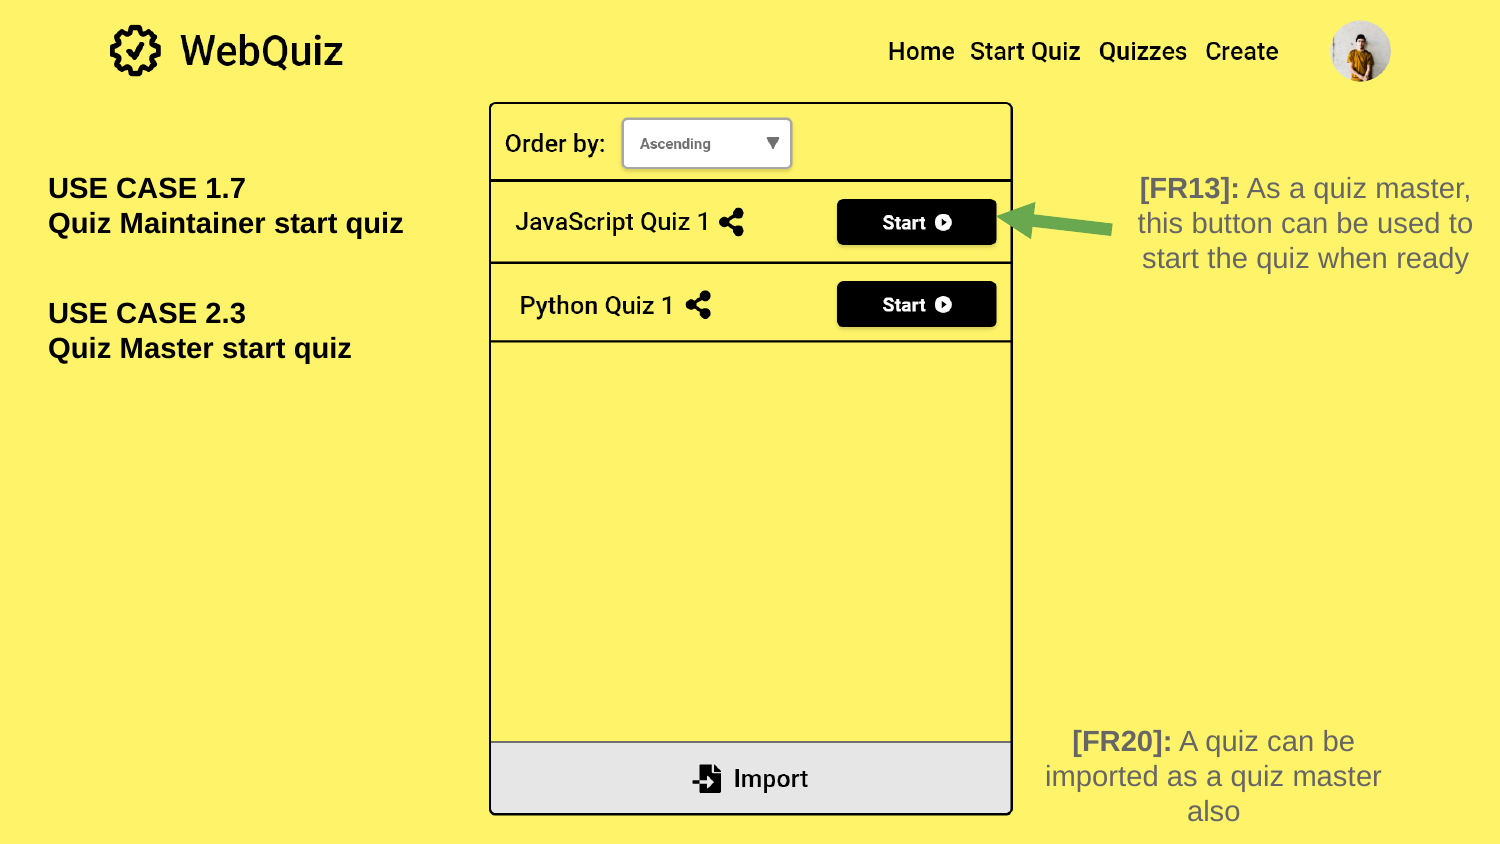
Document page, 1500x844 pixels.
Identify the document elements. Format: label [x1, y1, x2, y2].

text_box [995, 215, 1113, 230]
picture [0, 0, 1500, 844]
